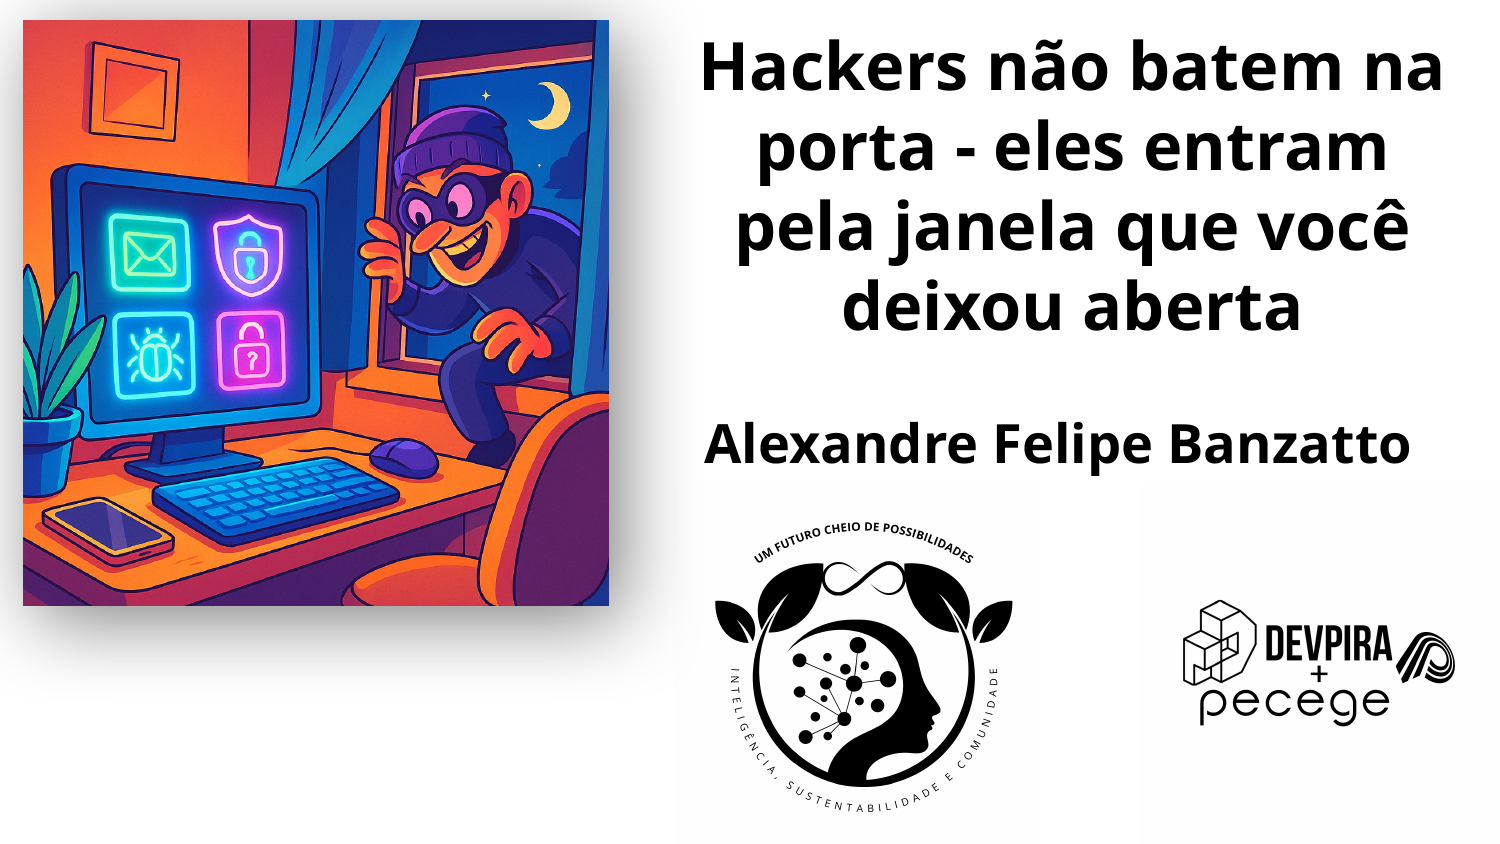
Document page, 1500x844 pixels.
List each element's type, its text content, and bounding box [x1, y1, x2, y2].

text_box Alexandre Felipe Banzatto [682, 393, 1443, 489]
picture [1138, 481, 1500, 844]
text_box Hackers não batem na porta - eles entram pela janela que você deixou aberta [674, 20, 1472, 347]
picture [673, 481, 1036, 844]
picture [22, 20, 609, 607]
